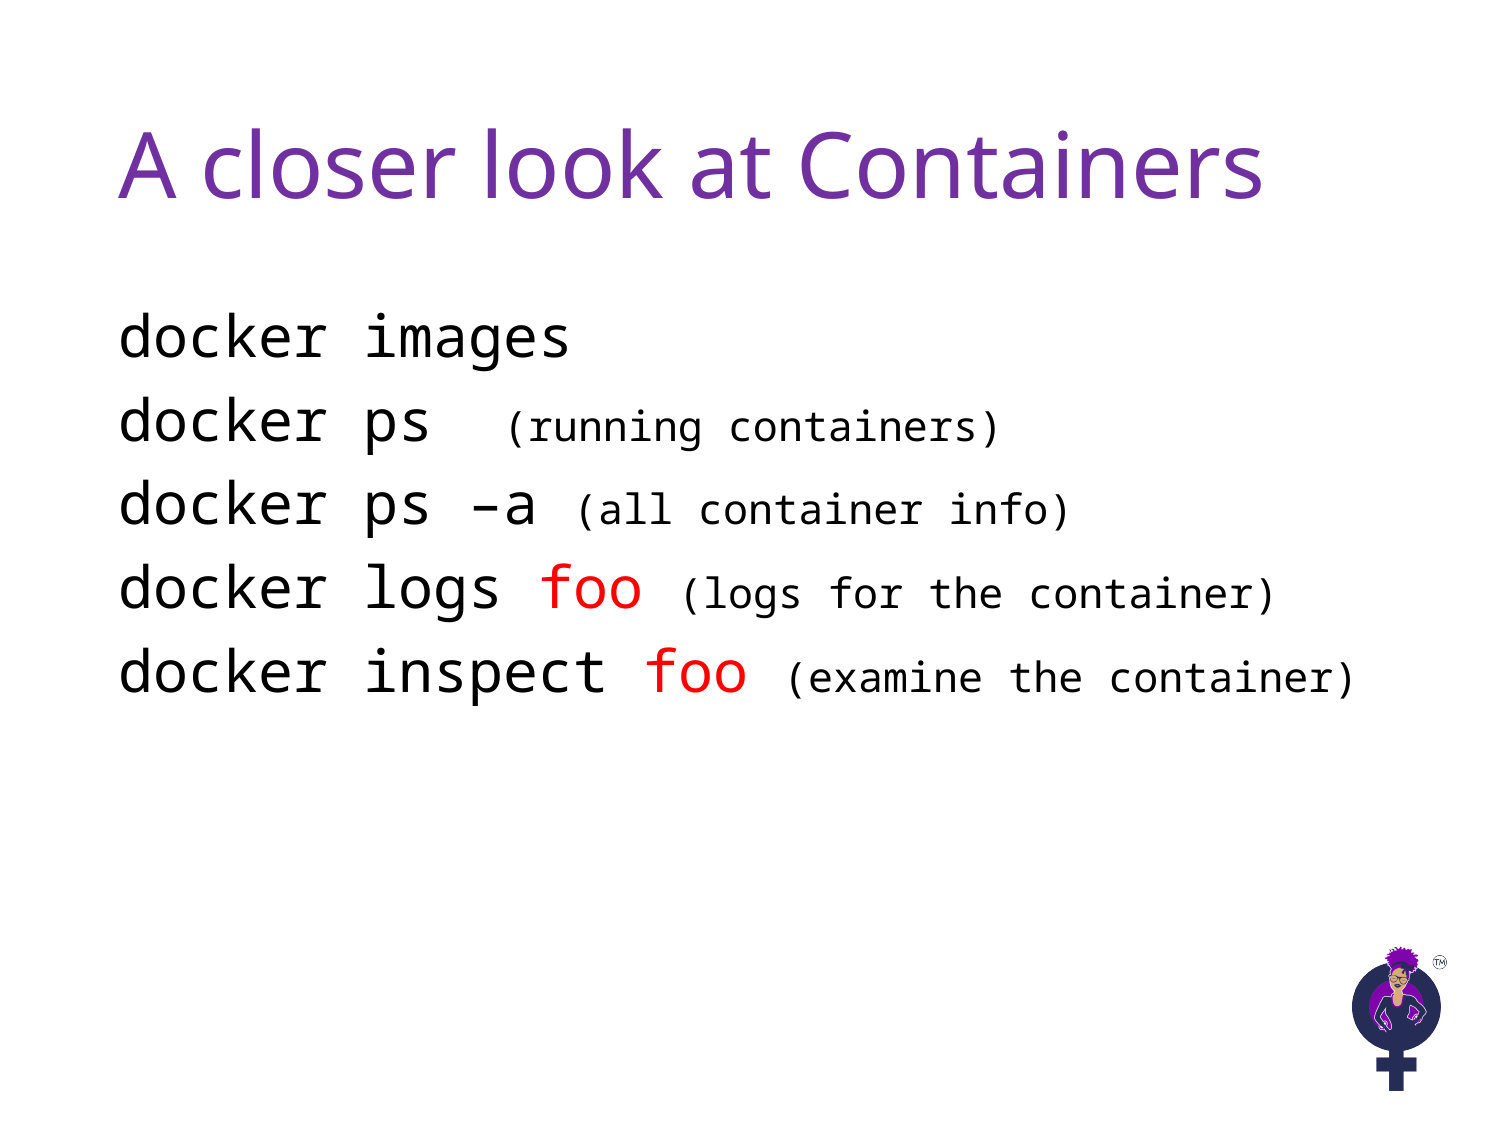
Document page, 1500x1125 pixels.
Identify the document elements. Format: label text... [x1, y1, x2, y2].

picture [1337, 936, 1456, 1091]
list docker images docker ps (running containers) docker ps –a (all container info) docker logs foo (logs for the container) docker inspect foo (examine the container) [103, 299, 1397, 1014]
title A closer look at Containers [103, 59, 1397, 278]
